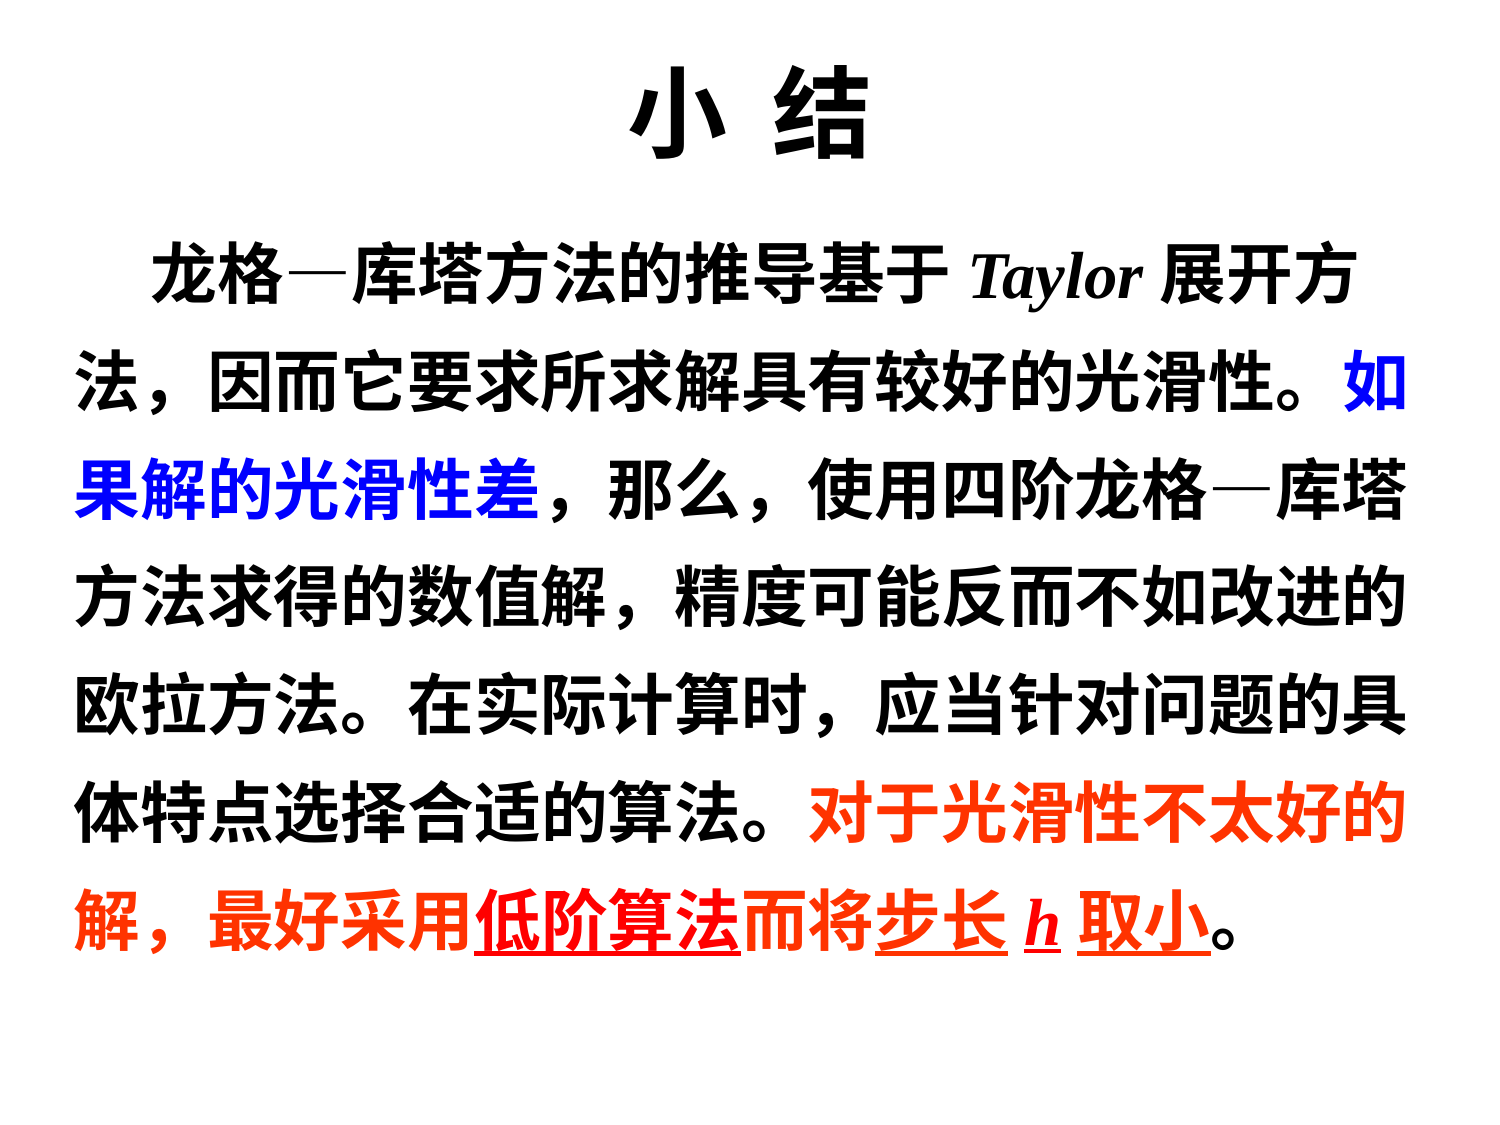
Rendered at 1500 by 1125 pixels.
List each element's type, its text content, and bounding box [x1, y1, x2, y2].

text_box 龙格—库塔方法的推导基于Taylor展开方法，因而它要求所求解具有较好的光滑性。如果解的光滑性差，那么，使用四阶龙格—库塔方法求得的数值解，精度可能反而不如改进的欧拉方法。在实际计算时，应当针对问题的具体特点选择合适的算法。对于光滑性不太好的解，最好采用低阶算法而将步长h取小。 [58, 196, 1442, 967]
text_box 小 结 [407, 43, 1093, 179]
